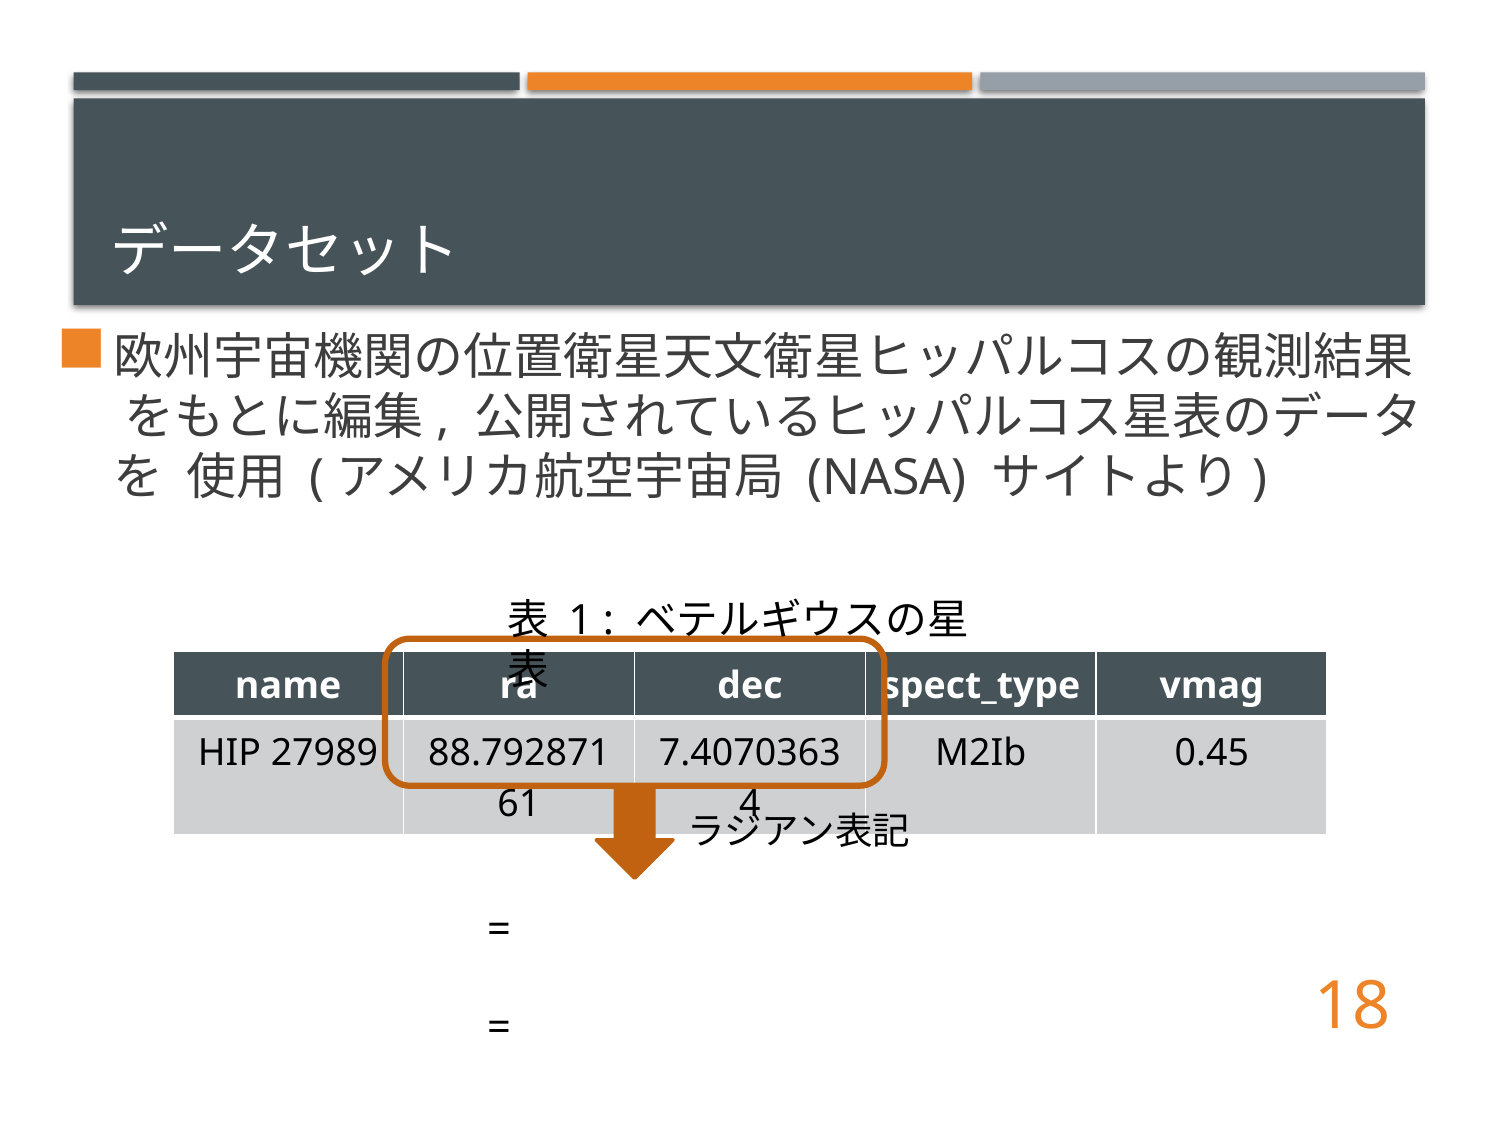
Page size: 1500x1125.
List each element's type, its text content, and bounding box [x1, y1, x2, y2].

title データセット [95, 112, 1406, 291]
text_box 欧州宇宙機関の位置衛星天文衛星ヒッパルコスの観測結果 をもとに編集, 公開されているヒッパルコス星表のデータを 使用 (アメリカ航空宇宙局 (NASA) サイトより) [48, 317, 1451, 977]
table_header vmag [1097, 652, 1326, 715]
text_box 表 1 : ベテルギウスの星表 [492, 585, 1008, 701]
table_cell 0.45 [1097, 720, 1326, 834]
table_header spect_type [887, 652, 1095, 715]
table_cell 7.40703634 [656, 788, 865, 834]
text_box [594, 785, 672, 880]
table_cell M2Ib [866, 720, 1095, 834]
table_cell 88.79287161 [404, 788, 613, 834]
text_box [383, 636, 887, 788]
table_header name [174, 652, 385, 715]
table_cell HIP 27989 [174, 720, 403, 834]
text_box ラジアン表記 [672, 799, 958, 860]
slide_number 18 [1279, 977, 1406, 1037]
